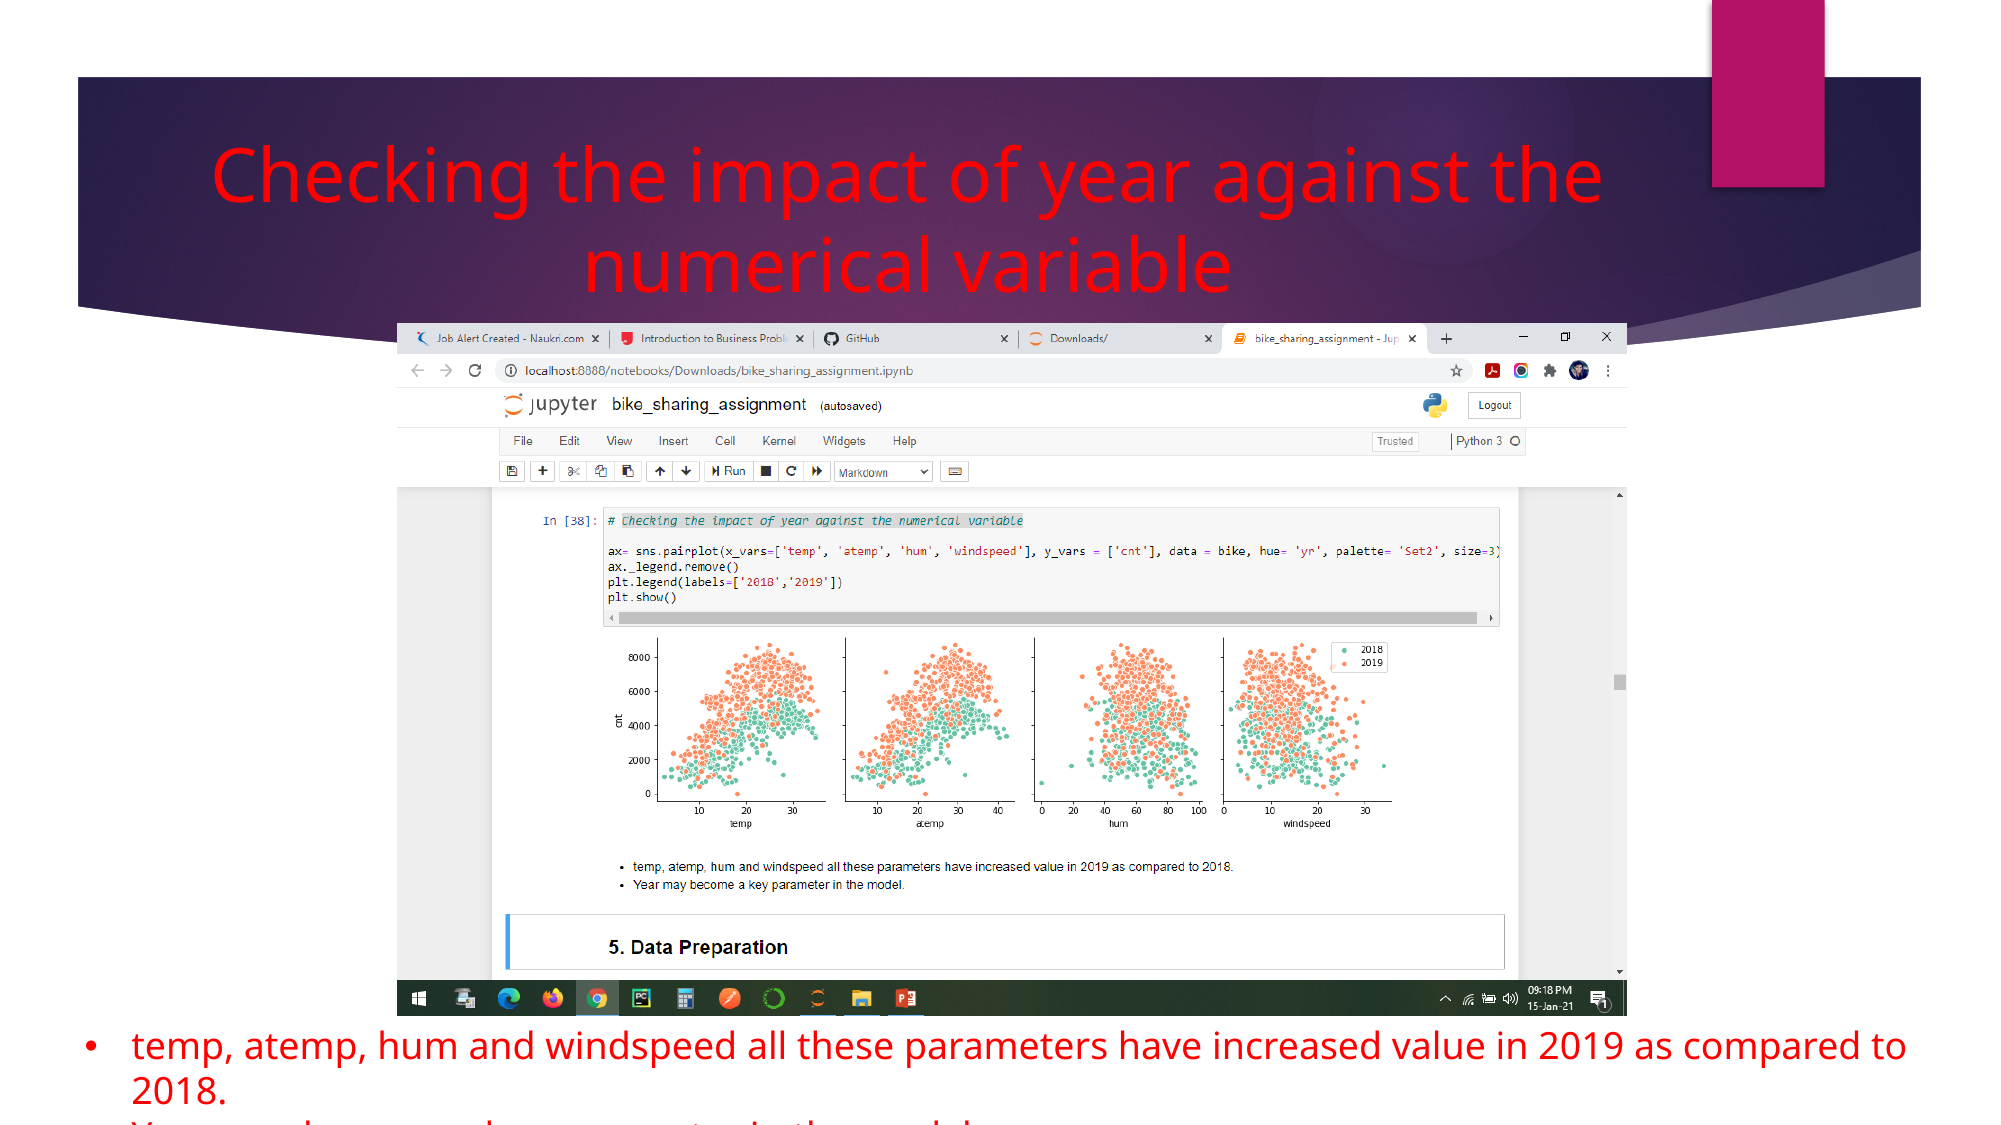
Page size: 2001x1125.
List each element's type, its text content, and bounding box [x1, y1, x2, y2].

title Checking the impact of year against the numerical variable [189, 159, 1627, 276]
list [396, 323, 1627, 1016]
text_box temp, atemp, hum and windspeed all these parameters have increased value in 2019 as compared to 2018. Year may become a key parameter in the model. [69, 1015, 2000, 1125]
